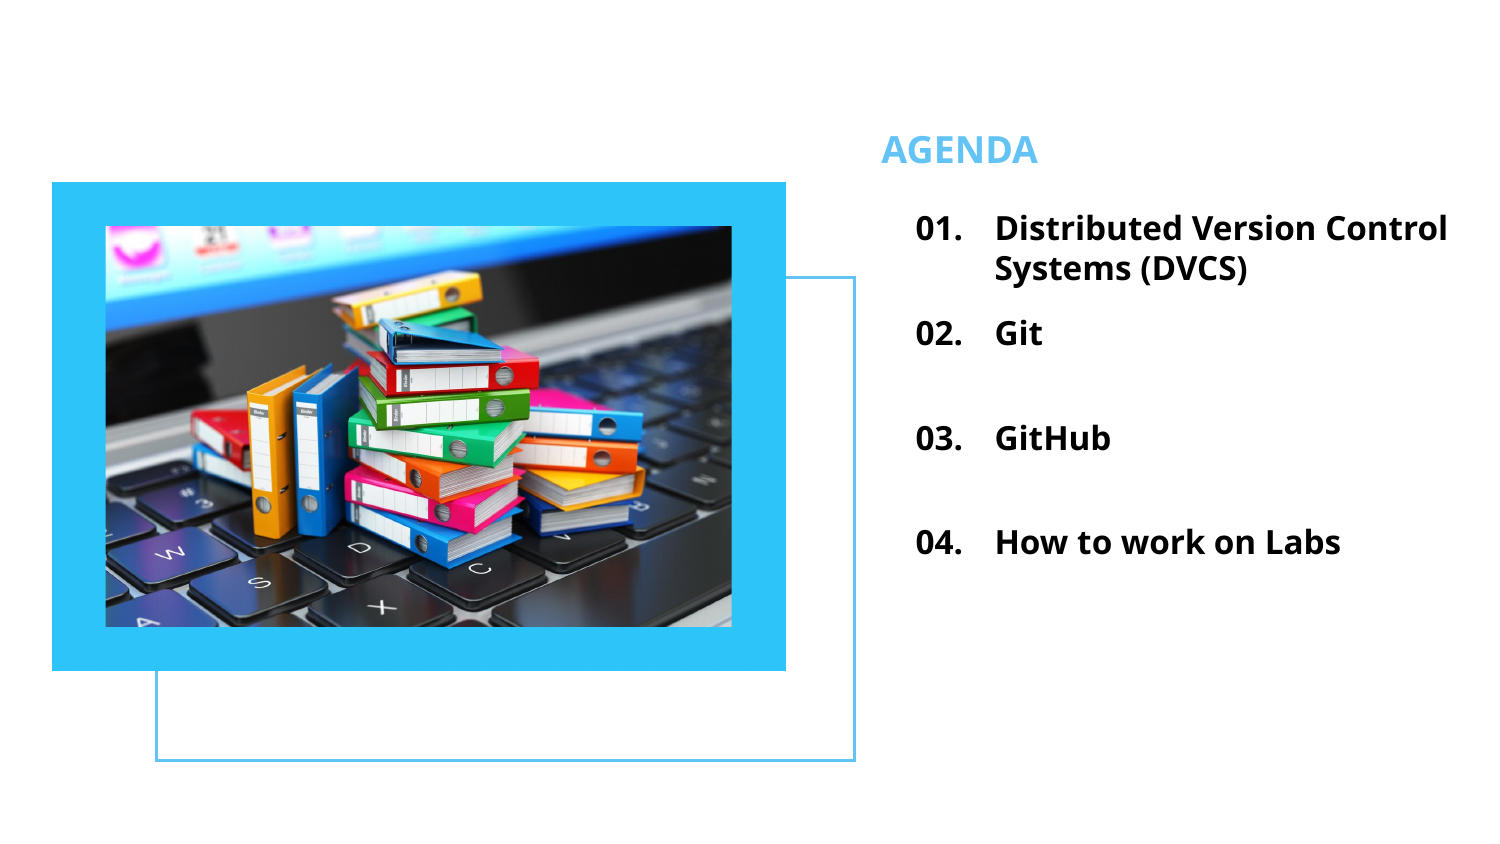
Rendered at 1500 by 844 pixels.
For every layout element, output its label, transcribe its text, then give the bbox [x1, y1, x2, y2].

picture [51, 182, 786, 671]
text_box GitHub [991, 413, 1387, 463]
text_box 01. [887, 204, 967, 253]
text_box 03. [887, 413, 967, 463]
text_box Distributed Version Control Systems (DVCS) [991, 204, 1484, 253]
text_box 02. [887, 309, 967, 358]
text_box Git [991, 309, 1418, 358]
text_box 04. [887, 518, 967, 567]
text_box AGENDA [878, 122, 1143, 183]
text_box How to work on Labs [991, 518, 1400, 567]
text_box [156, 277, 855, 761]
